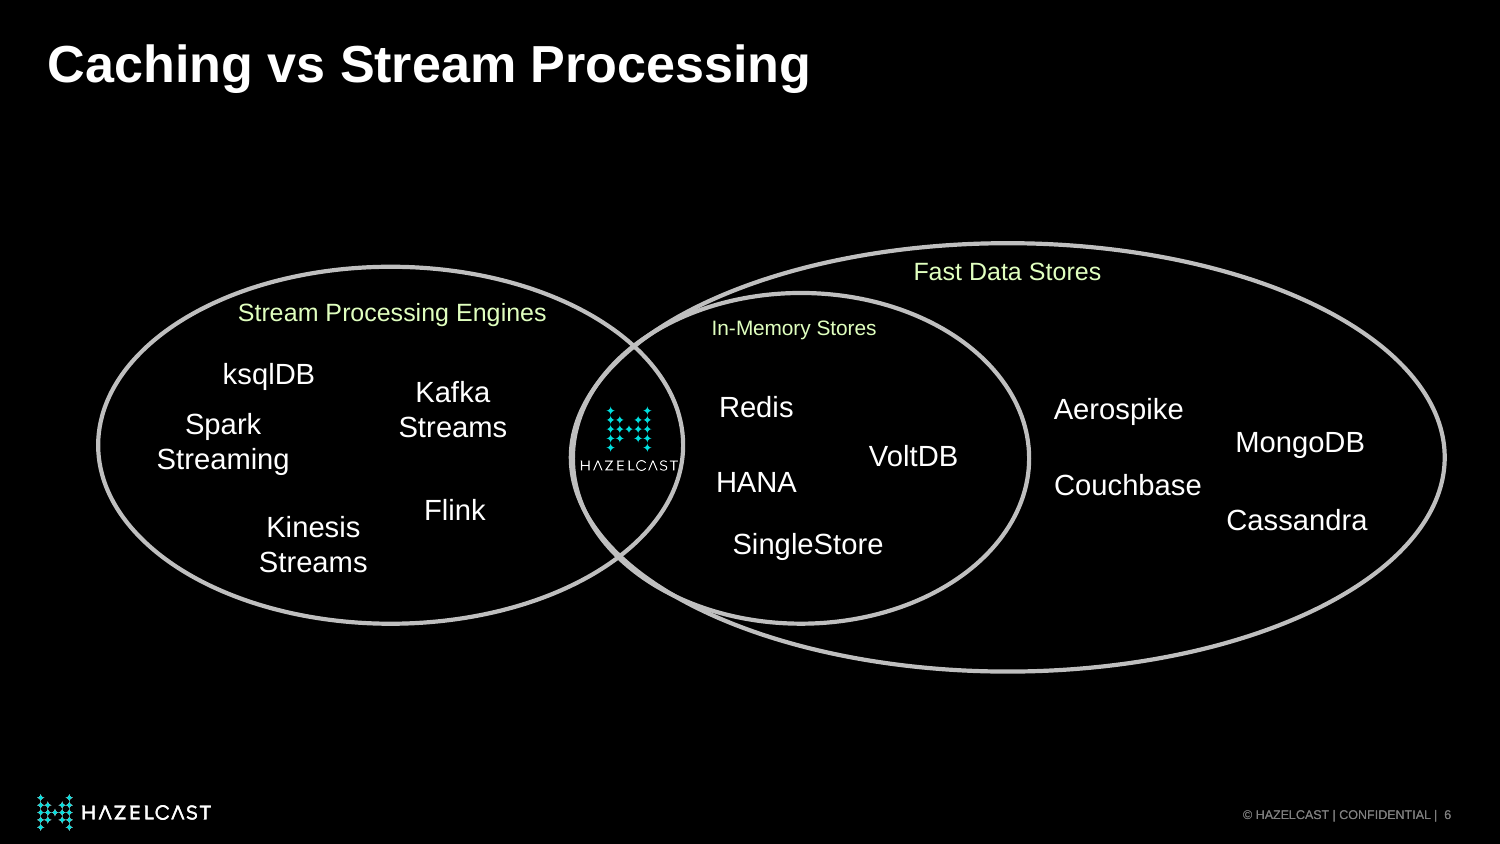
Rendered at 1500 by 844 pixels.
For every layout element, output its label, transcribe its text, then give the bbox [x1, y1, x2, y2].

text_box Fast Data Stores [1109, 248, 1173, 258]
text_box [98, 299, 633, 624]
title Caching vs Stream Processing [37, 37, 1463, 97]
text_box HANA [659, 455, 854, 506]
picture [37, 794, 211, 831]
text_box [570, 243, 1445, 672]
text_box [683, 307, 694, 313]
text_box Flink [375, 483, 535, 534]
text_box ksqlDB [190, 347, 349, 398]
text_box [252, 266, 530, 288]
picture [580, 406, 678, 471]
text_box Fast Data Stores [842, 248, 906, 259]
text_box Kafka Streams [373, 366, 532, 452]
text_box Spark Streaming [107, 397, 339, 483]
text_box Kinesis Streams [234, 500, 393, 586]
text_box Stream Processing Engines [221, 288, 565, 334]
